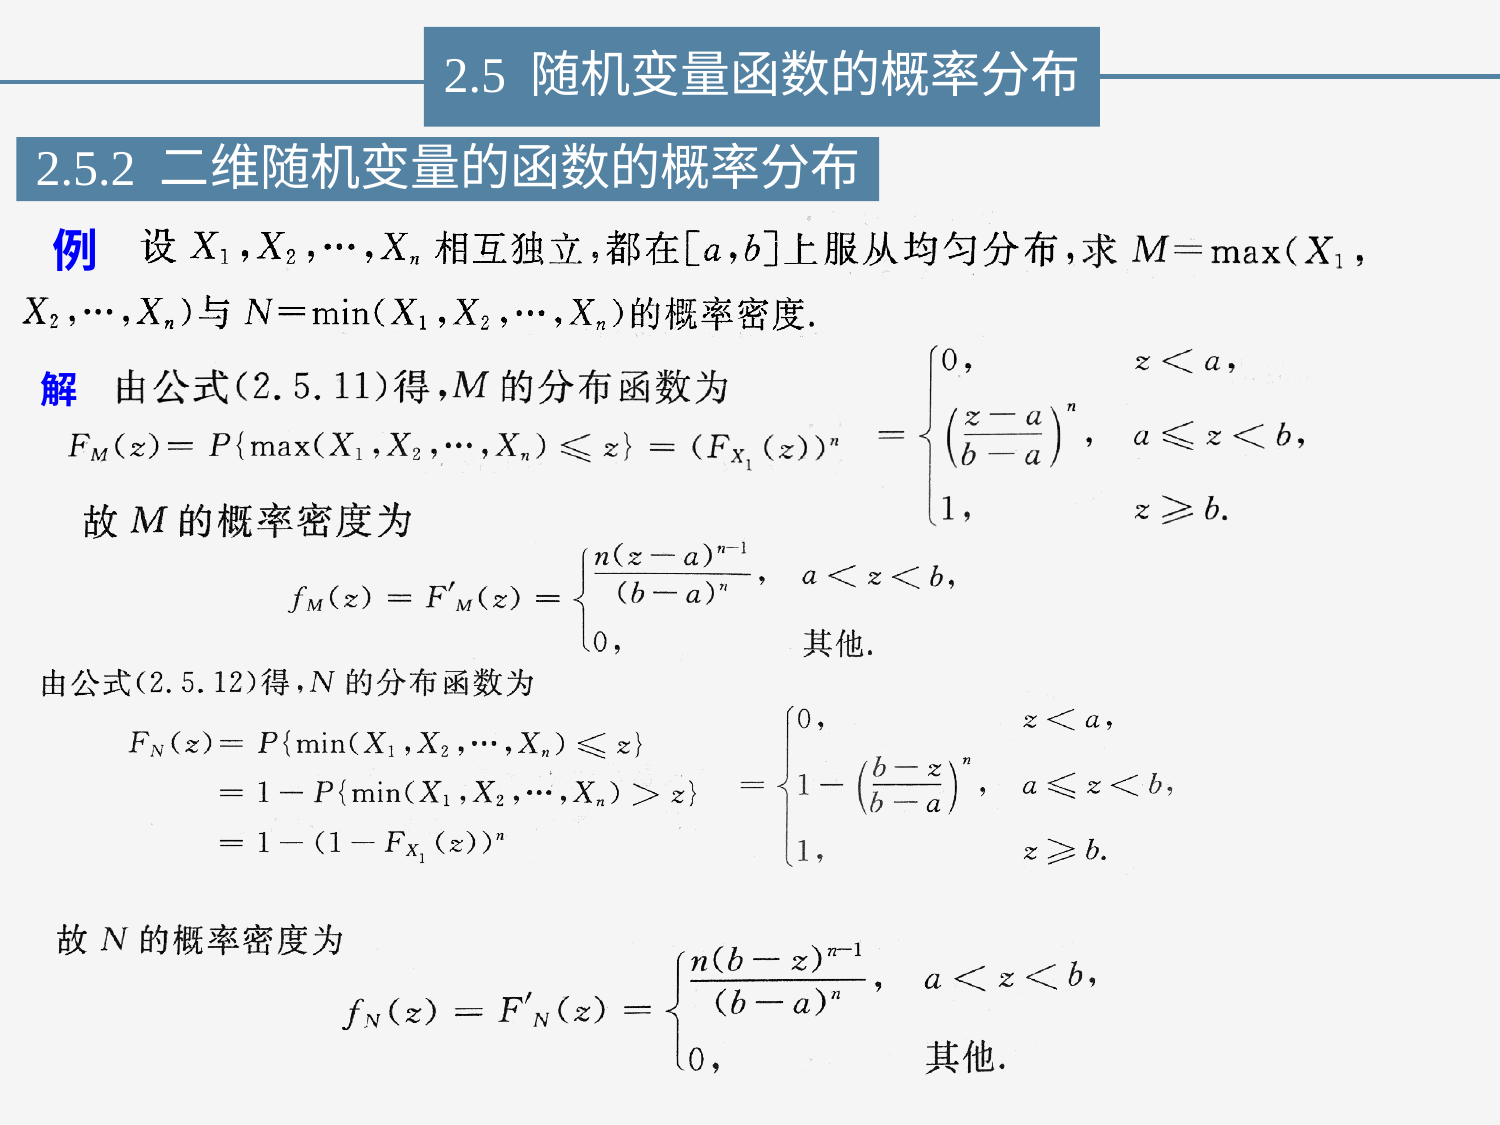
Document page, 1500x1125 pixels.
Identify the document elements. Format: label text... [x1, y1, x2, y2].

text_box 2.5 随机变量函数的概率分布 [423, 26, 1100, 127]
text_box 2.5.2 二维随机变量的函数的概率分布 [16, 137, 880, 202]
text_box 解 [25, 358, 94, 419]
picture [126, 211, 1368, 279]
picture [125, 713, 704, 866]
picture [37, 334, 1316, 706]
picture [733, 687, 1181, 876]
picture [53, 913, 1100, 1087]
picture [13, 286, 830, 338]
text_box 例 [37, 214, 114, 285]
picture [53, 362, 842, 473]
